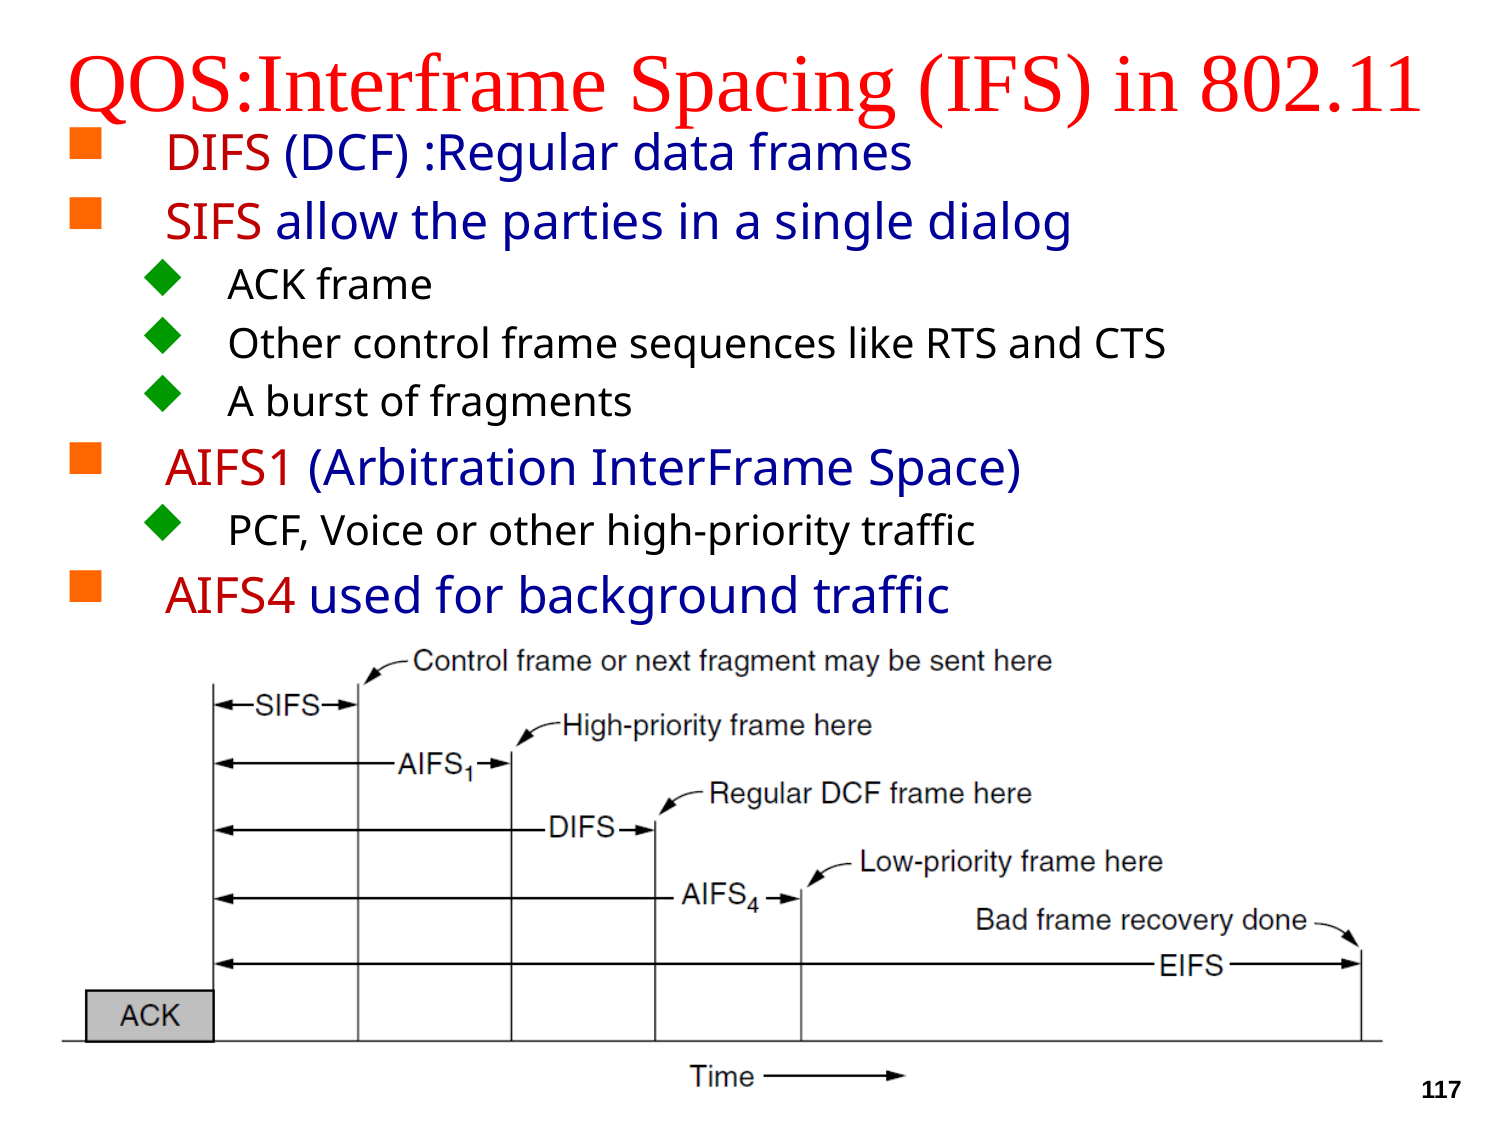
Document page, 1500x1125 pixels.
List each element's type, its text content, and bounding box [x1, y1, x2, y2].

list DIFS (DCF) :Regular data frames SIFS allow the parties in a single dialog ACK frame Other control frame sequences like RTS and CTS A burst of fragments AIFS1 (Arbitration InterFrame Space) PCF, Voice or other high-priority traffic AIFS4 used for background traffic [50, 112, 1400, 663]
title QOS:Interframe Spacing (IFS) in 802.11 [25, 17, 1469, 141]
picture [56, 604, 1407, 1088]
